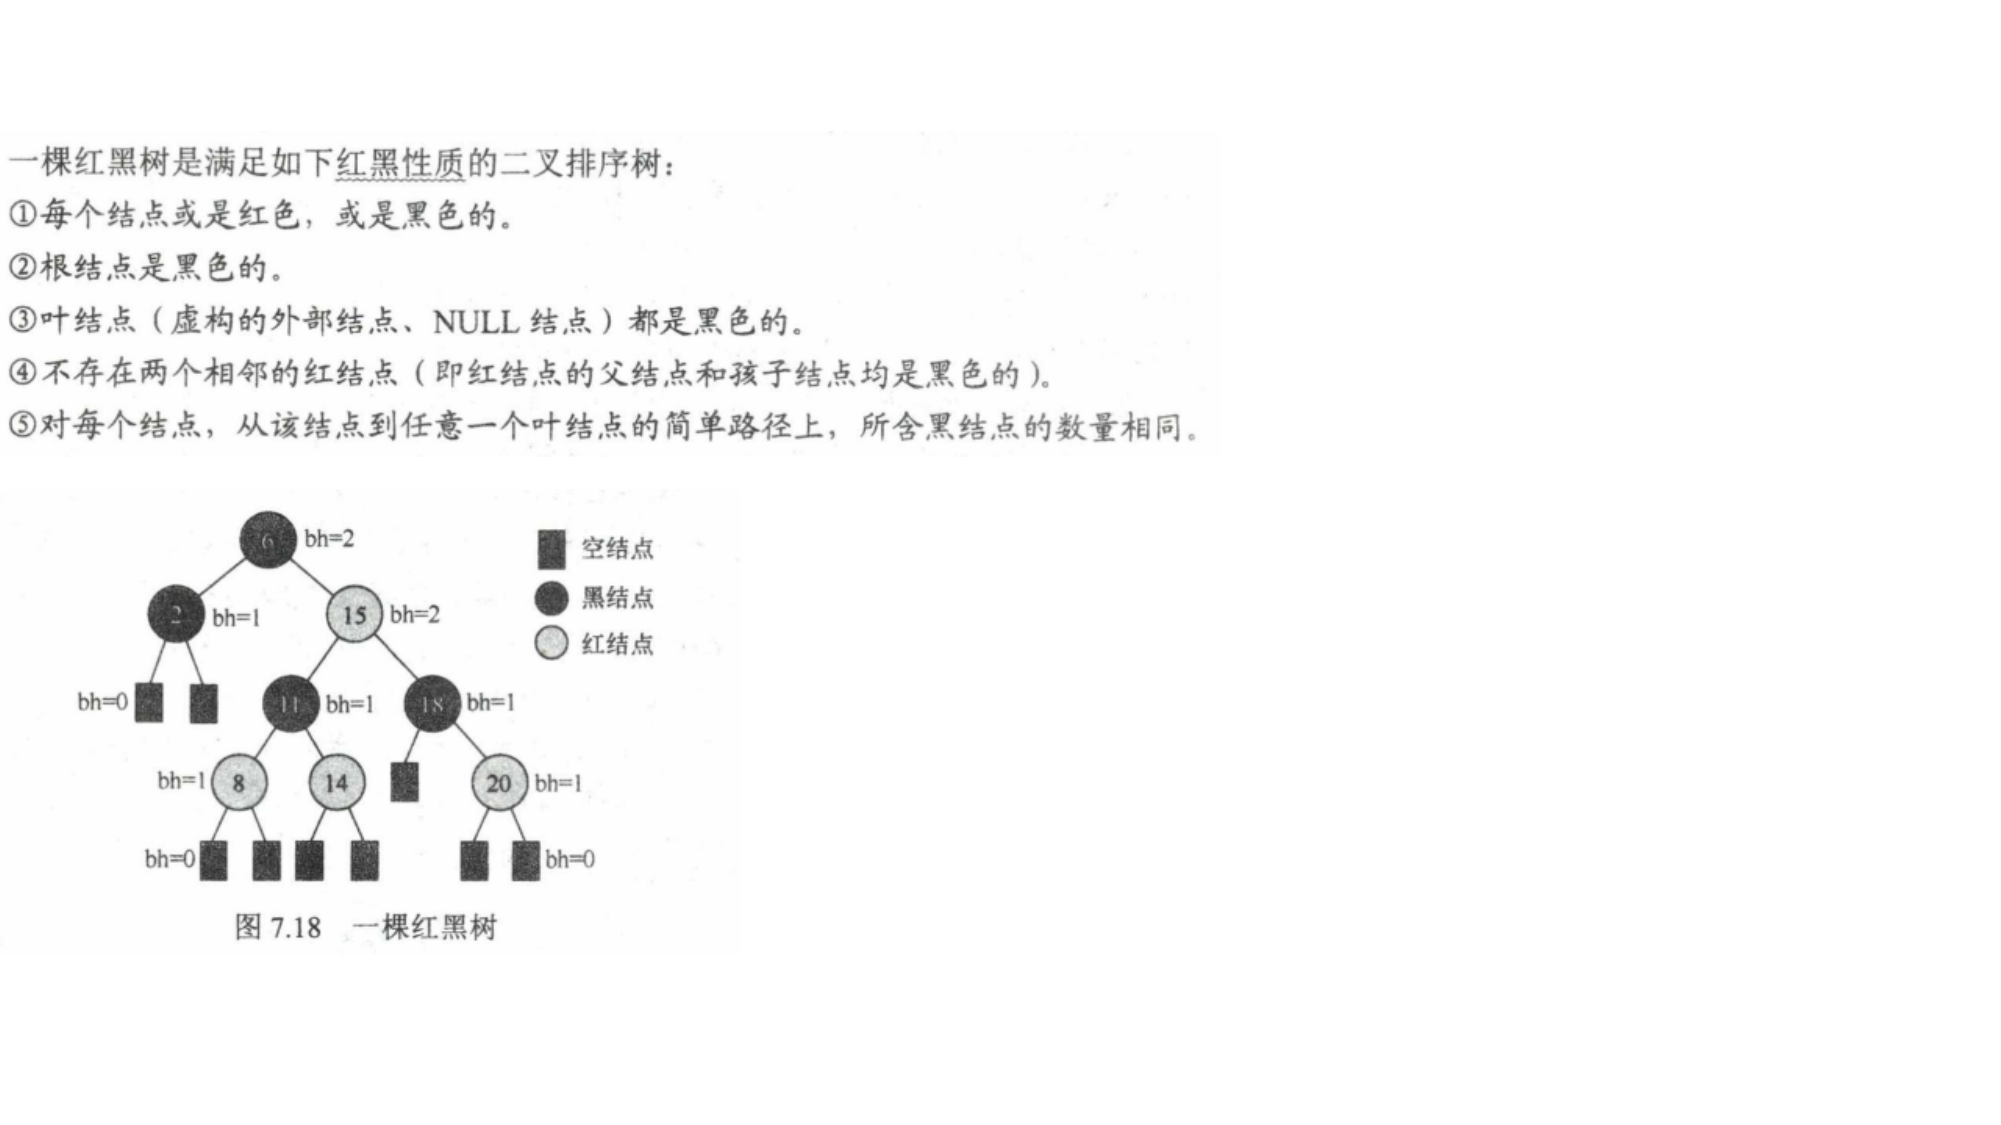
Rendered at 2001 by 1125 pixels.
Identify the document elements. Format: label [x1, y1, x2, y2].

picture [0, 489, 741, 955]
picture [0, 131, 1222, 457]
